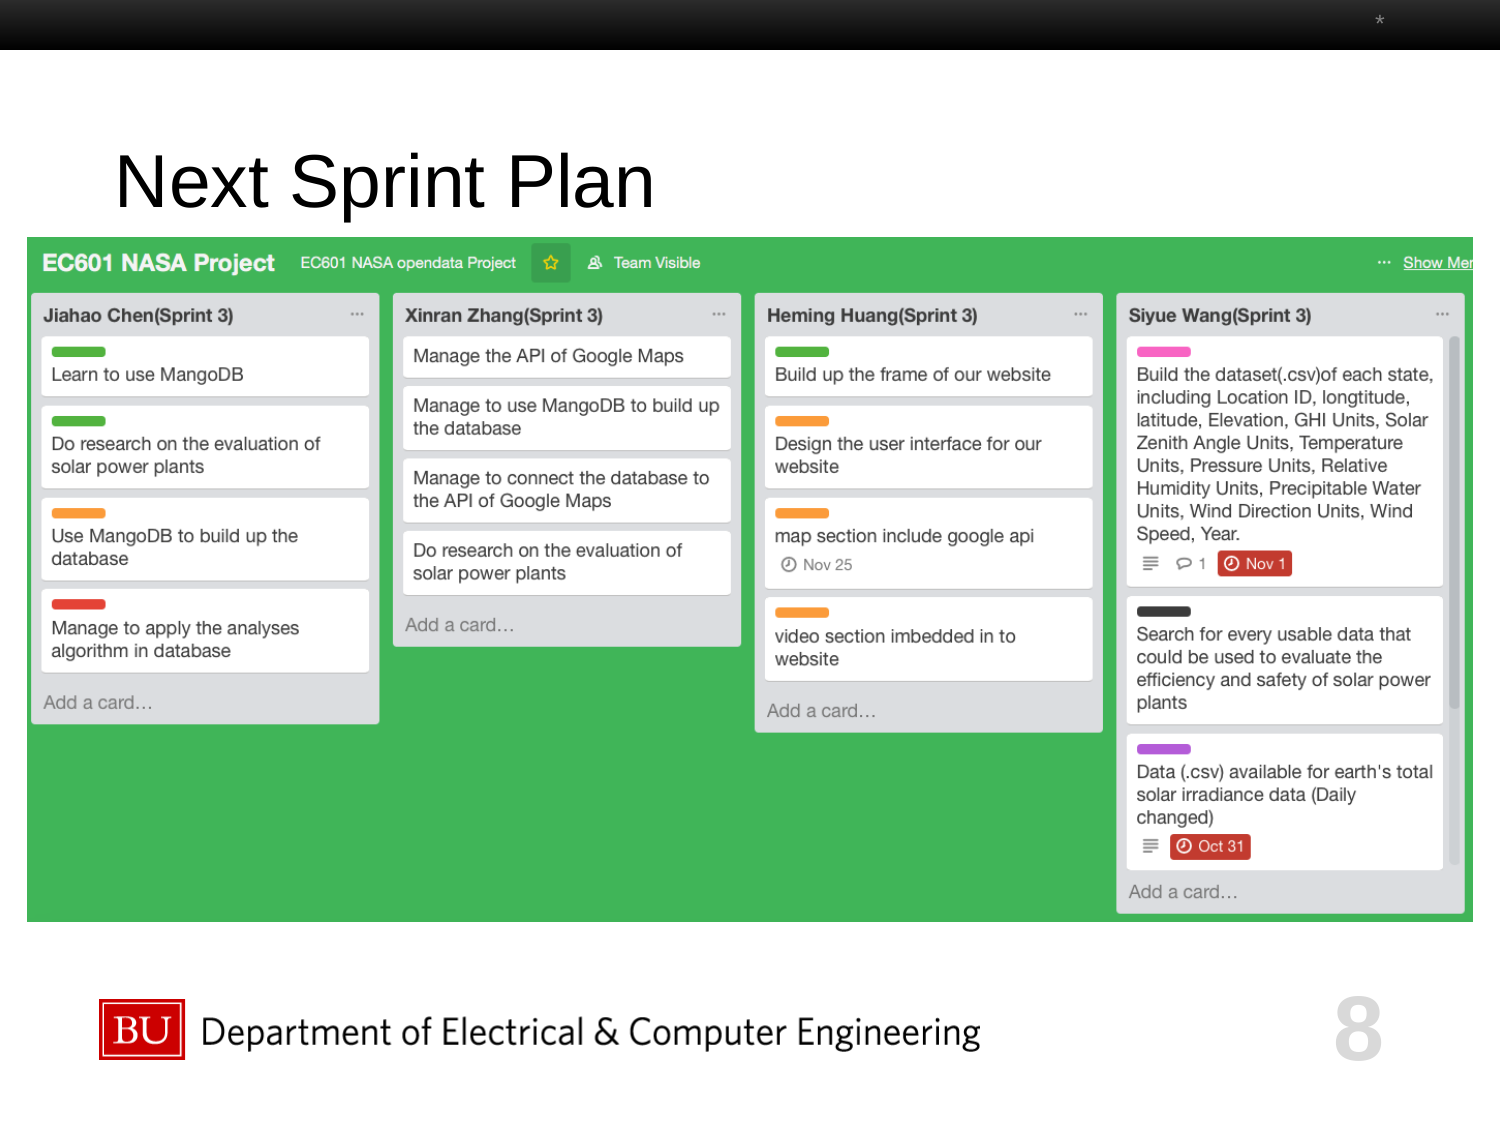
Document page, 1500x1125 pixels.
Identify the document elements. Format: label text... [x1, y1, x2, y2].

text_box * [1087, 0, 1400, 50]
picture [27, 237, 1473, 922]
title Next Sprint Plan [99, 125, 1400, 235]
text_box 8 [1162, 968, 1400, 1081]
picture [99, 999, 980, 1060]
